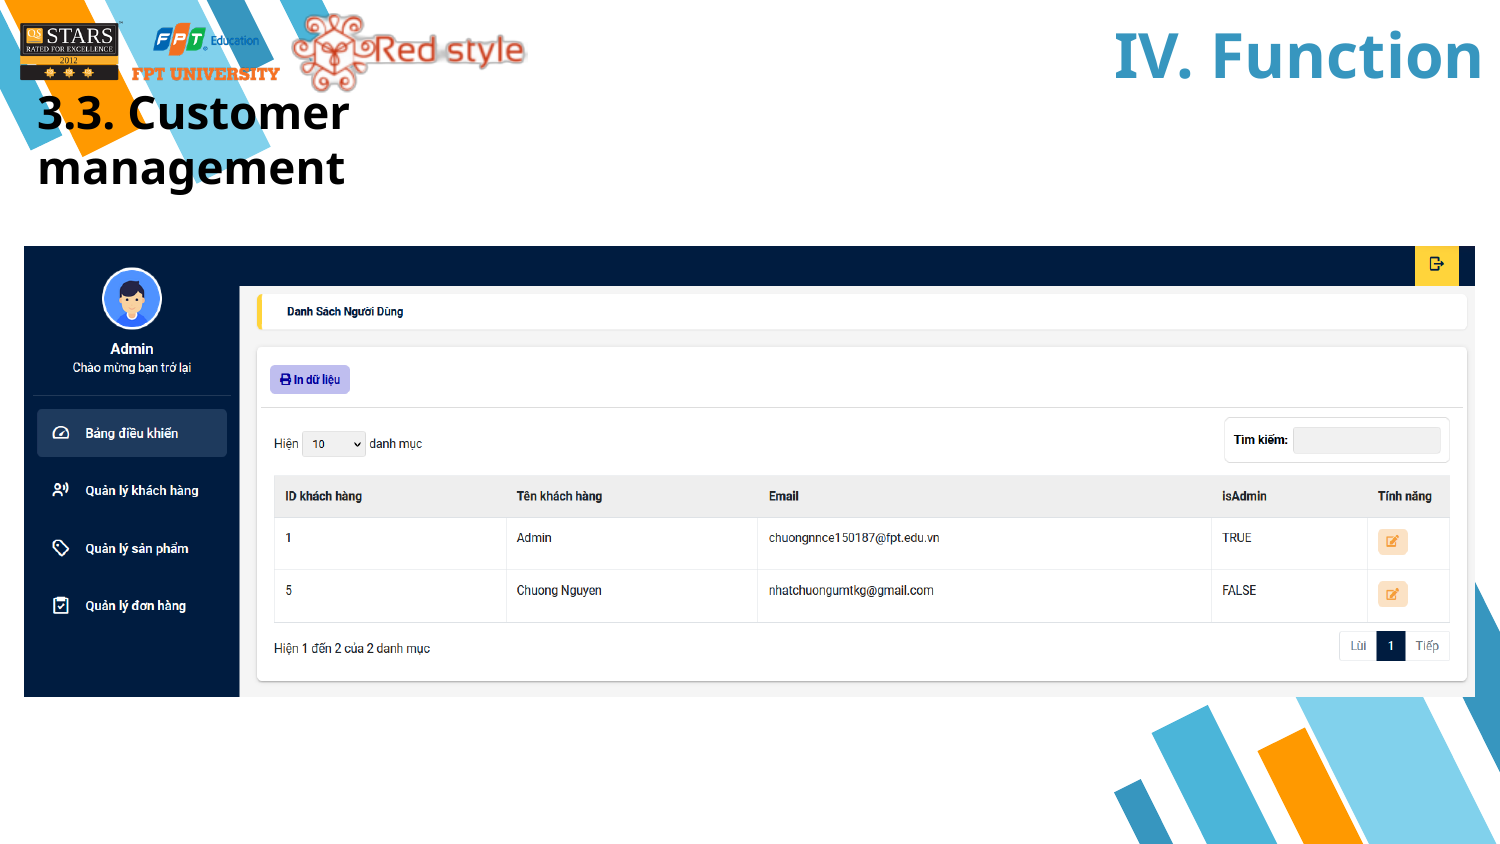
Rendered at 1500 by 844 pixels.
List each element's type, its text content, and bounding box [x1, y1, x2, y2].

picture [291, 12, 528, 94]
title 3.3. Customer management [22, 128, 568, 209]
picture [14, 9, 285, 91]
picture [24, 245, 1476, 697]
title IV. Function [349, 0, 1500, 107]
